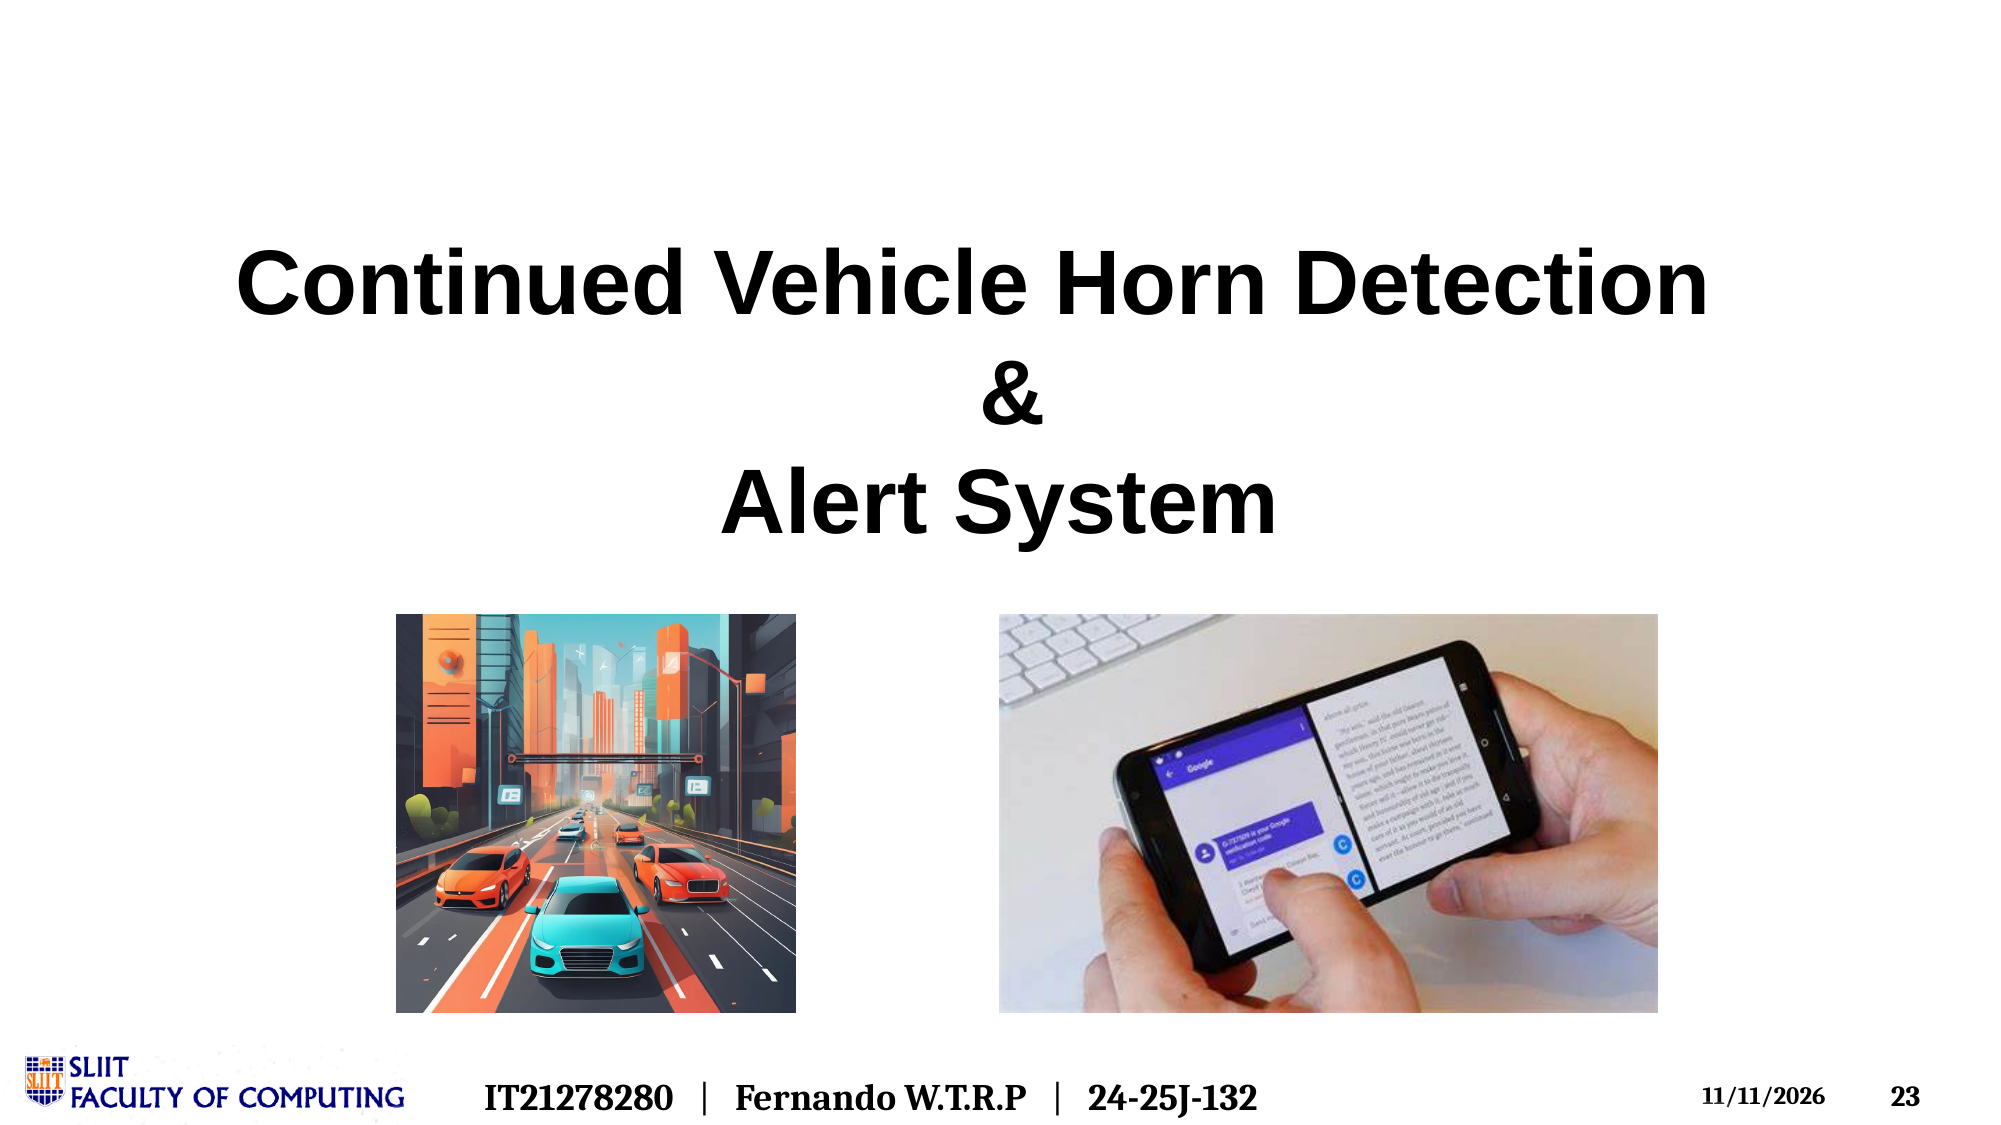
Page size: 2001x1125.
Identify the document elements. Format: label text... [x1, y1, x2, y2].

picture [0, 1045, 413, 1124]
picture [999, 614, 1658, 1013]
picture [395, 614, 797, 1013]
text_box IT21278280 | Fernando W.T.R.P | 24-25J-132 [467, 1063, 1589, 1125]
text_box Continued Vehicle Horn Detection & Alert System [208, 214, 1791, 560]
